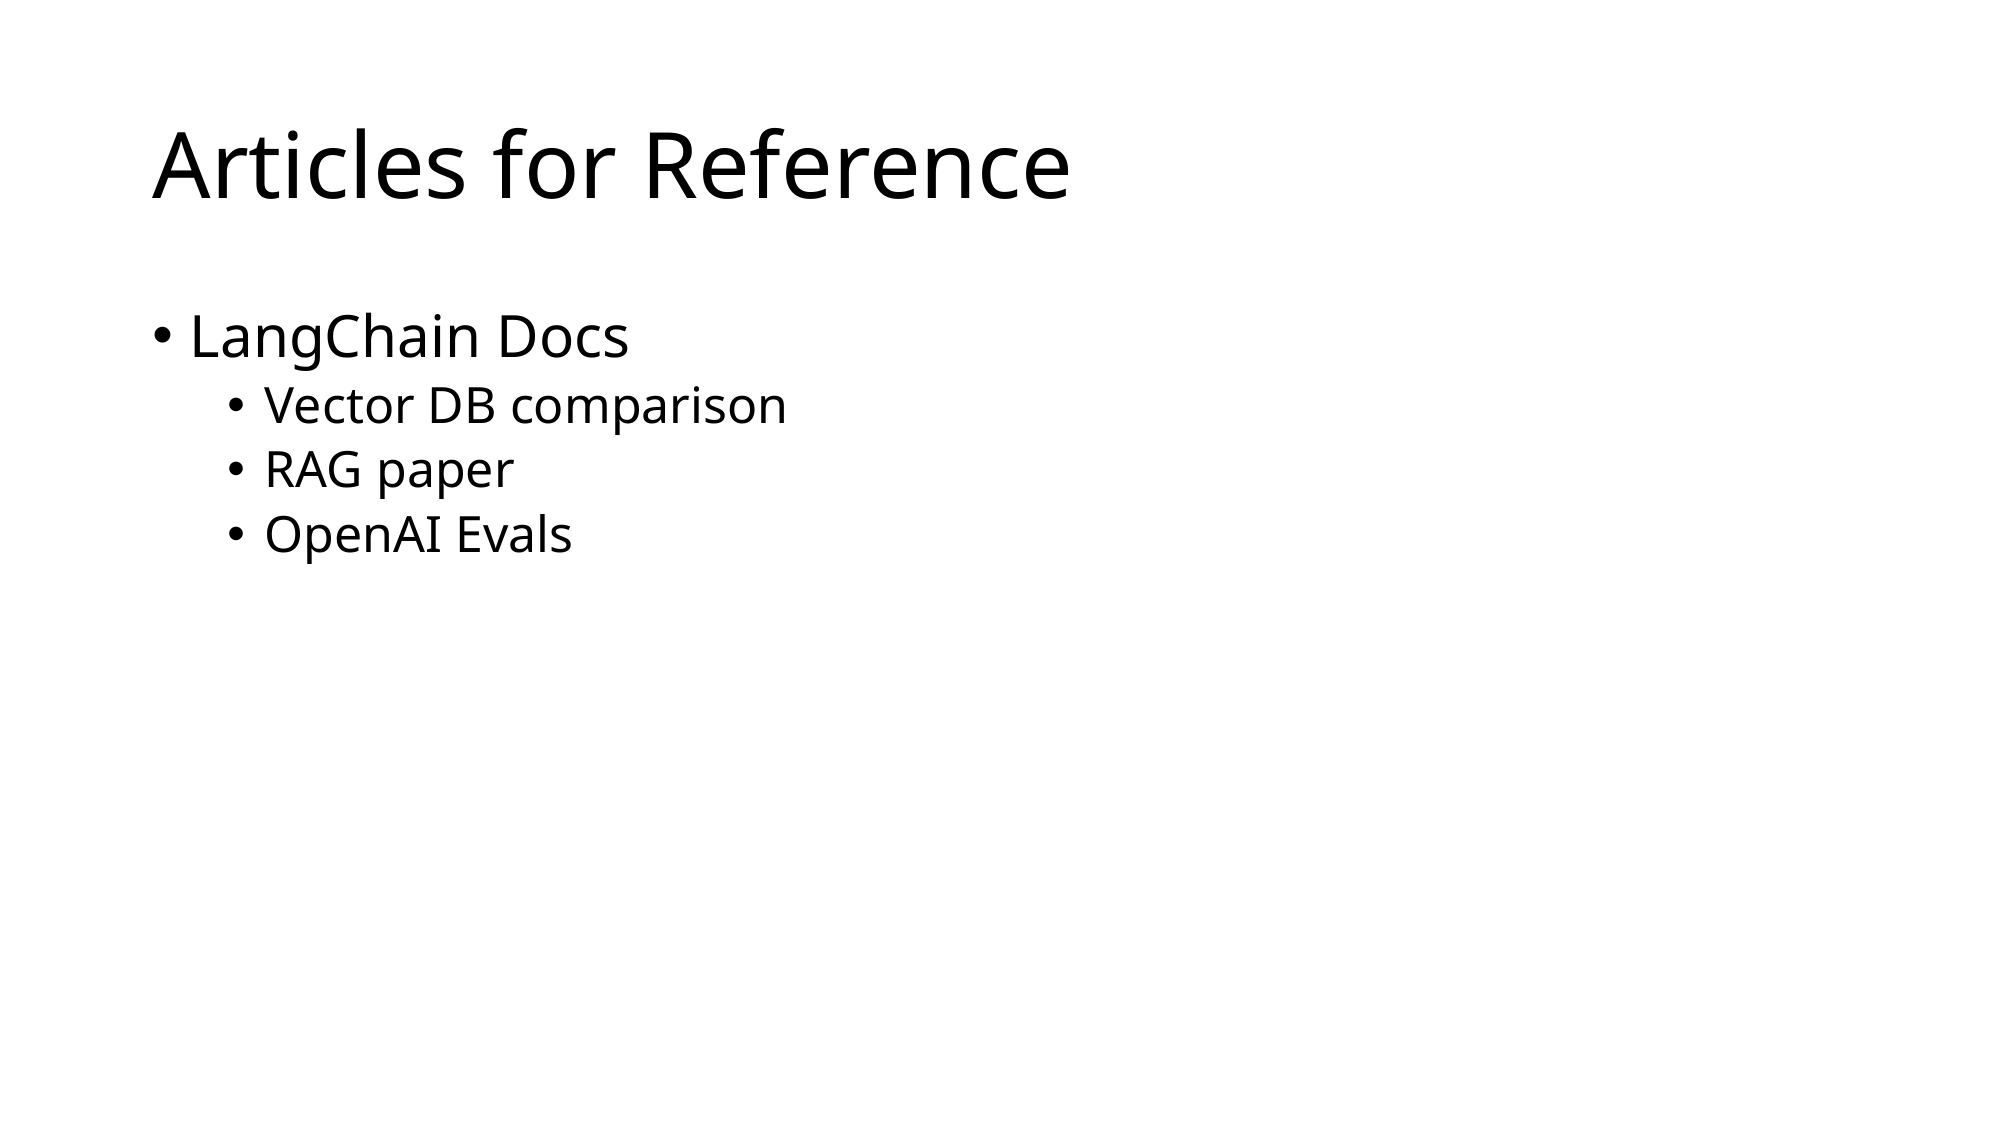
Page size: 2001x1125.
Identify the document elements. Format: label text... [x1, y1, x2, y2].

title Articles for Reference [137, 59, 1863, 278]
list LangChain Docs Vector DB comparison RAG paper OpenAI Evals [137, 299, 1863, 1014]
